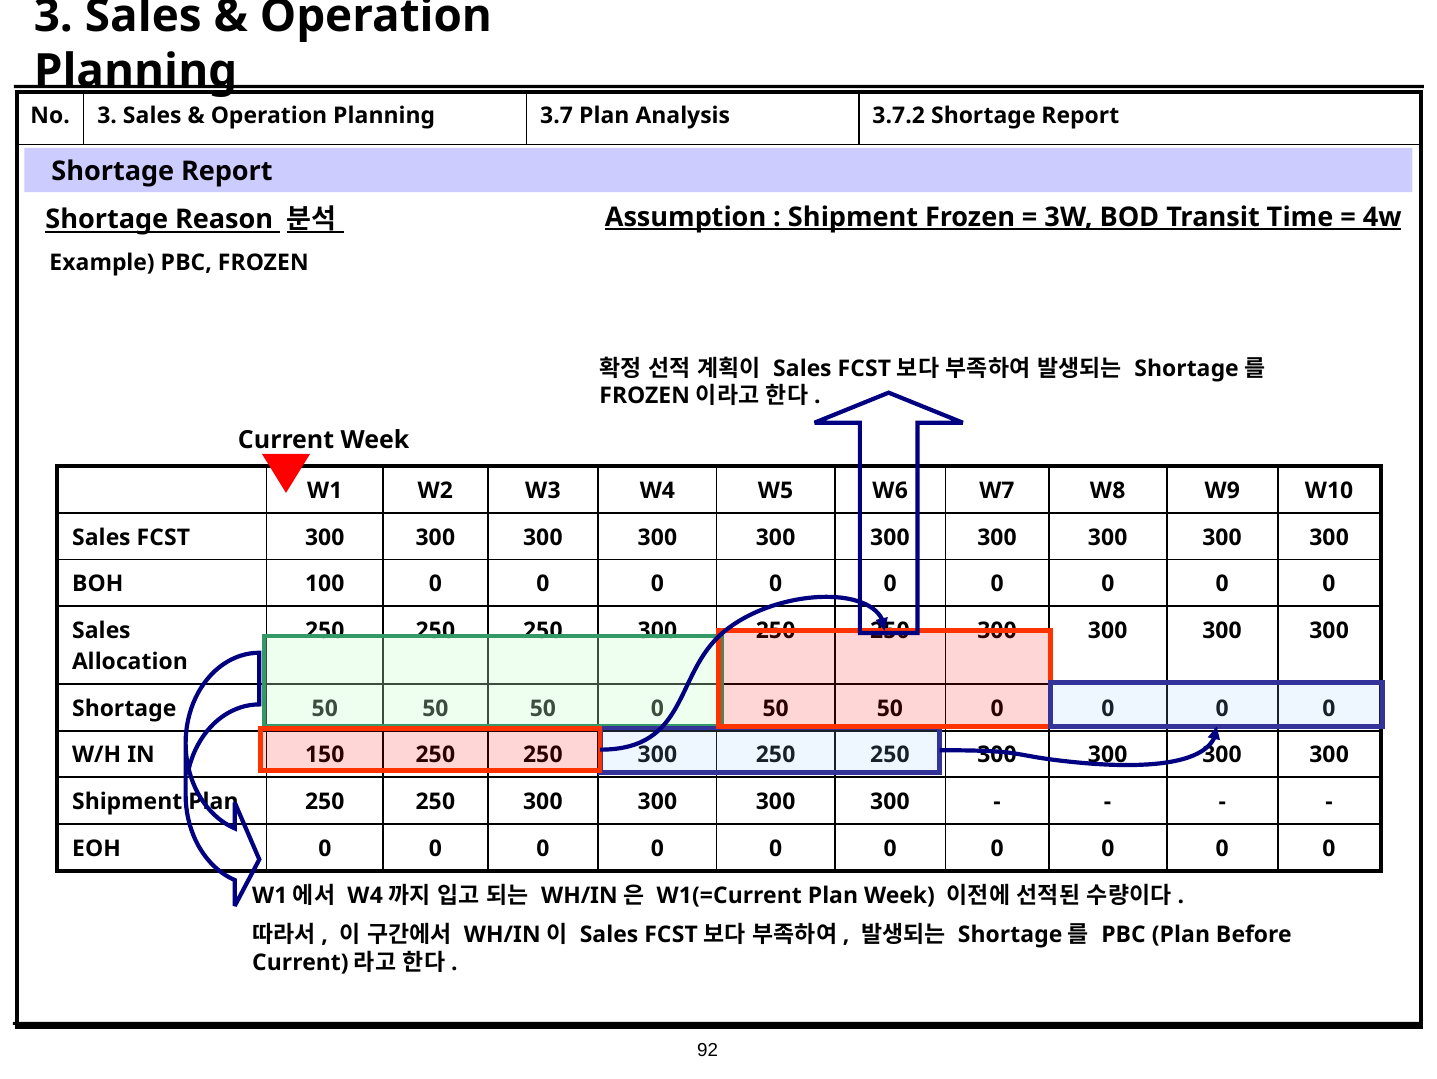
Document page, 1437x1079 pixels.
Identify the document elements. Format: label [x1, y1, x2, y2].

table_header [946, 468, 1048, 512]
table_header [527, 94, 858, 144]
text_box [260, 346, 1383, 773]
text_box [942, 728, 1217, 751]
title [20, 5, 697, 75]
table_header [599, 468, 716, 512]
table_header [860, 94, 1419, 144]
table_cell [19, 145, 1419, 1024]
table_header [1050, 468, 1166, 512]
table_header [267, 468, 382, 512]
text_box [223, 410, 425, 493]
table_header [918, 468, 945, 512]
table_header [84, 94, 526, 144]
table_header [384, 468, 487, 512]
slide_number [560, 1030, 860, 1079]
table_header [489, 468, 597, 512]
table_header [717, 468, 834, 512]
table_header [19, 94, 83, 144]
text_box [24, 147, 1415, 239]
table_header [59, 468, 266, 512]
table_header [836, 468, 859, 512]
table_header [1279, 468, 1379, 512]
table_header [1168, 468, 1277, 512]
text_box [185, 652, 1403, 982]
text_box [31, 194, 450, 282]
